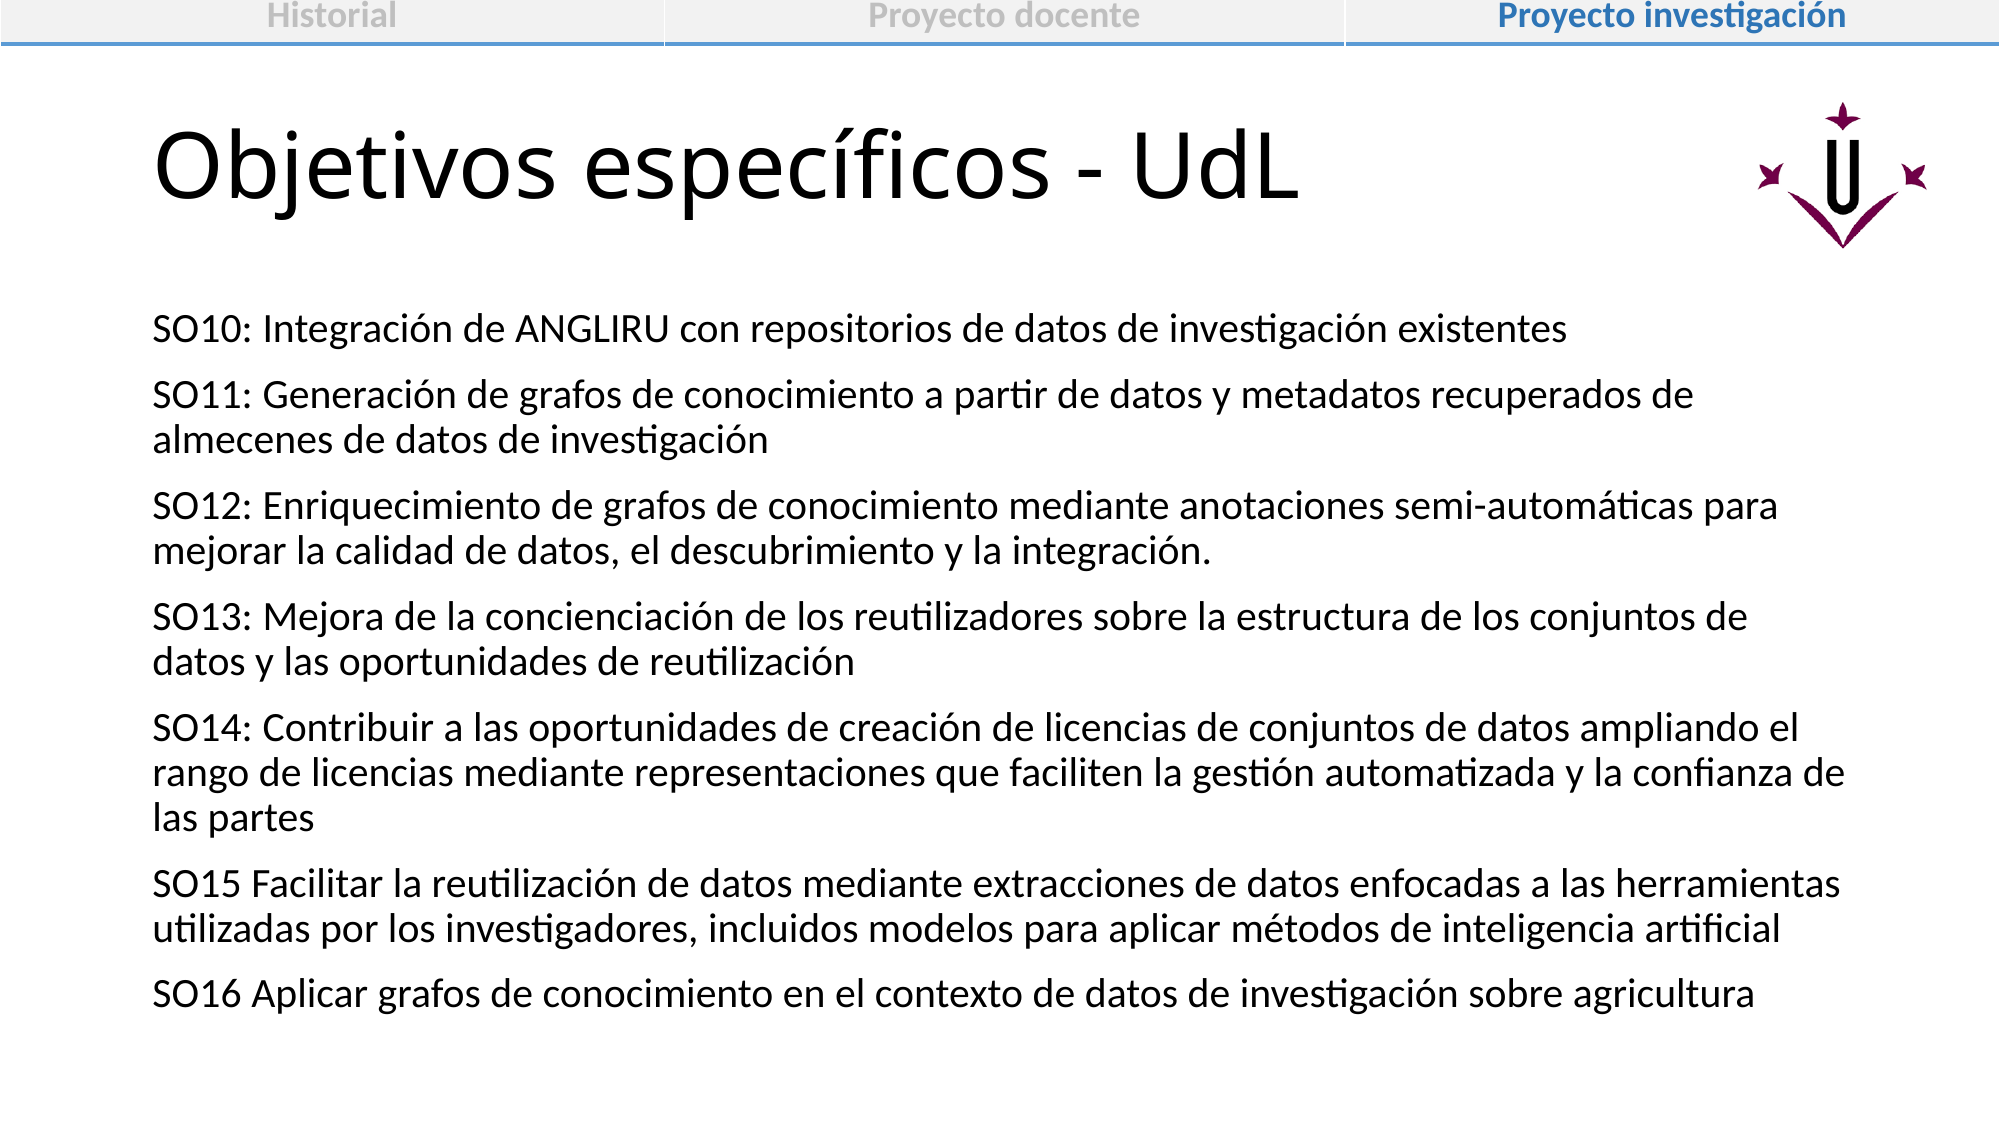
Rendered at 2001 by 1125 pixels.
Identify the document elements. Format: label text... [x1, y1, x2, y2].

title Objetivos específicos - UdL [137, 59, 1863, 278]
table_header Historial [1, 0, 664, 42]
table_header Proyecto investigación [1346, 0, 1999, 42]
list SO10: Integración de ANGLIRU con repositorios de datos de investigación existentes SO11: Generación de grafos de conocimiento a partir de datos y metadatos recuperados de almecenes de datos de investigación SO12: Enriquecimiento de grafos de conocimiento mediante anotaciones semi-automáticas para mejorar la calidad de datos, el descubrimiento y la integración. SO13: Mejora de la concienciación de los reutilizadores sobre la estructura de los conjuntos de datos y las oportunidades de reutilización SO14: Contribuir a las oportunidades de creación de licencias de conjuntos de datos ampliando el rango de licencias mediante representaciones que faciliten la gestión automatizada y la confianza de las partes SO15 Facilitar la reutilización de datos mediante extracciones de datos enfocadas a las herramientas utilizadas por los investigadores, incluidos modelos para aplicar métodos de inteligencia artificial SO16 Aplicar grafos de conocimiento en el contexto de datos de investigación sobre agricultura [137, 299, 1863, 1014]
table_header Proyecto docente [665, 0, 1344, 42]
picture [1757, 102, 1927, 249]
